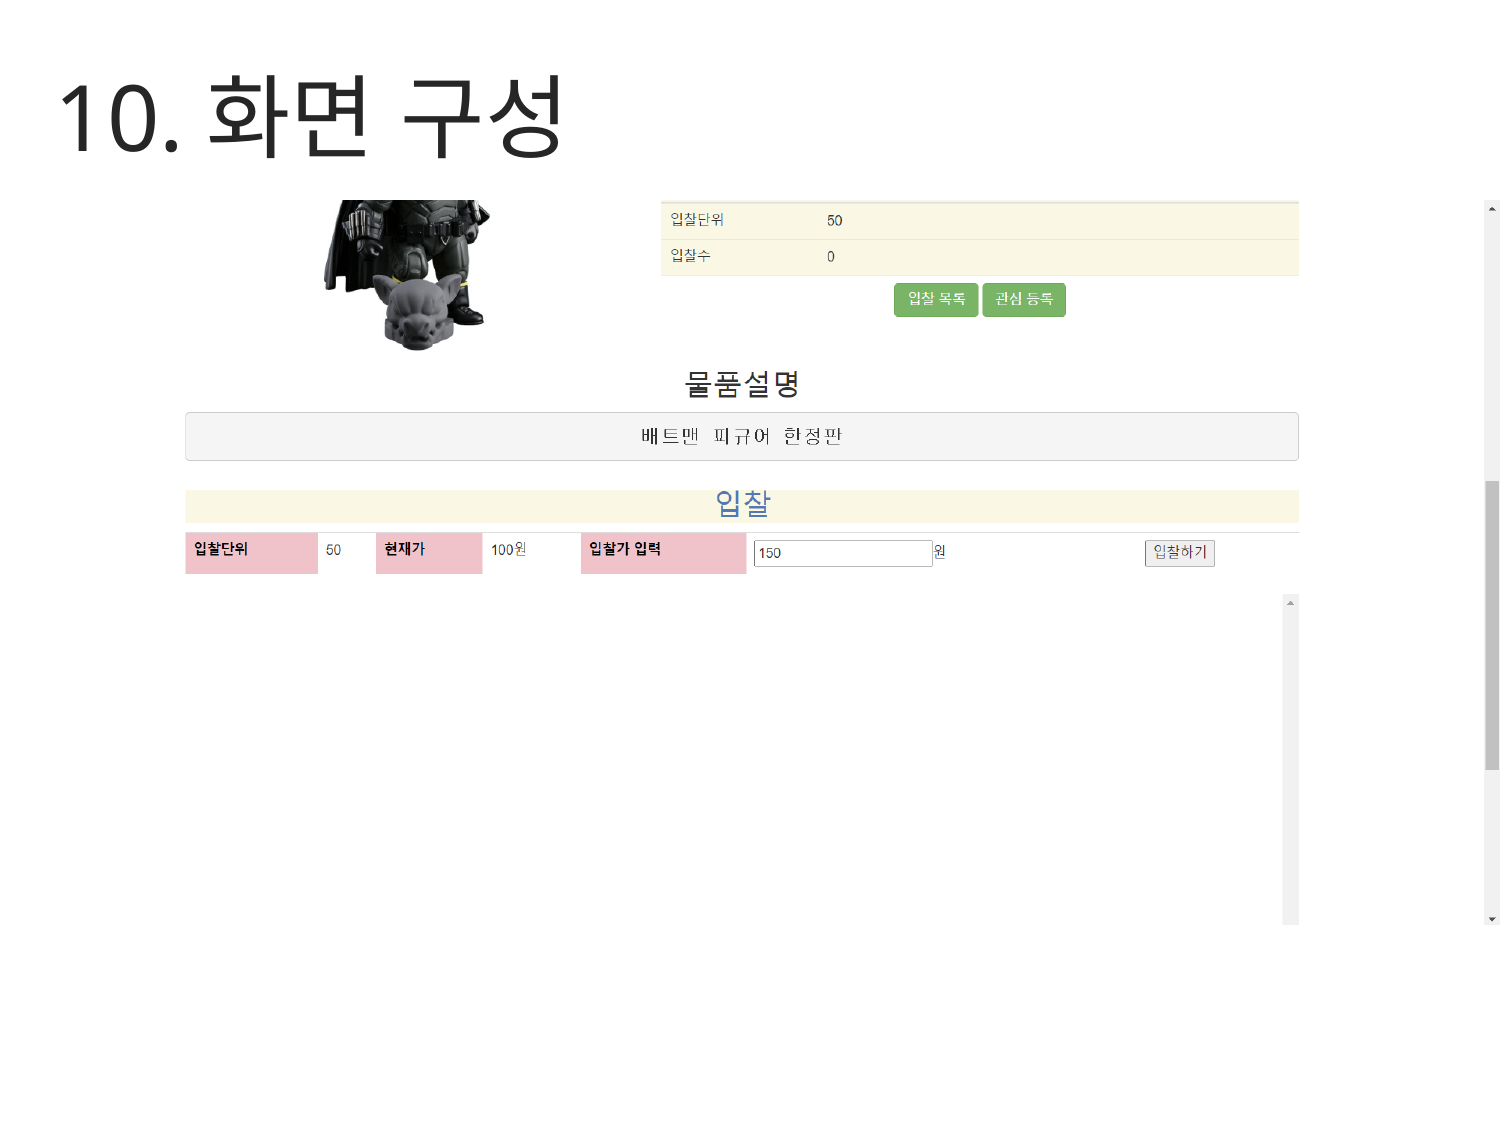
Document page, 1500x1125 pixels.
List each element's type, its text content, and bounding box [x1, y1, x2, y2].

list 10.화면 구성 [39, 55, 1464, 175]
picture [0, 200, 1500, 925]
